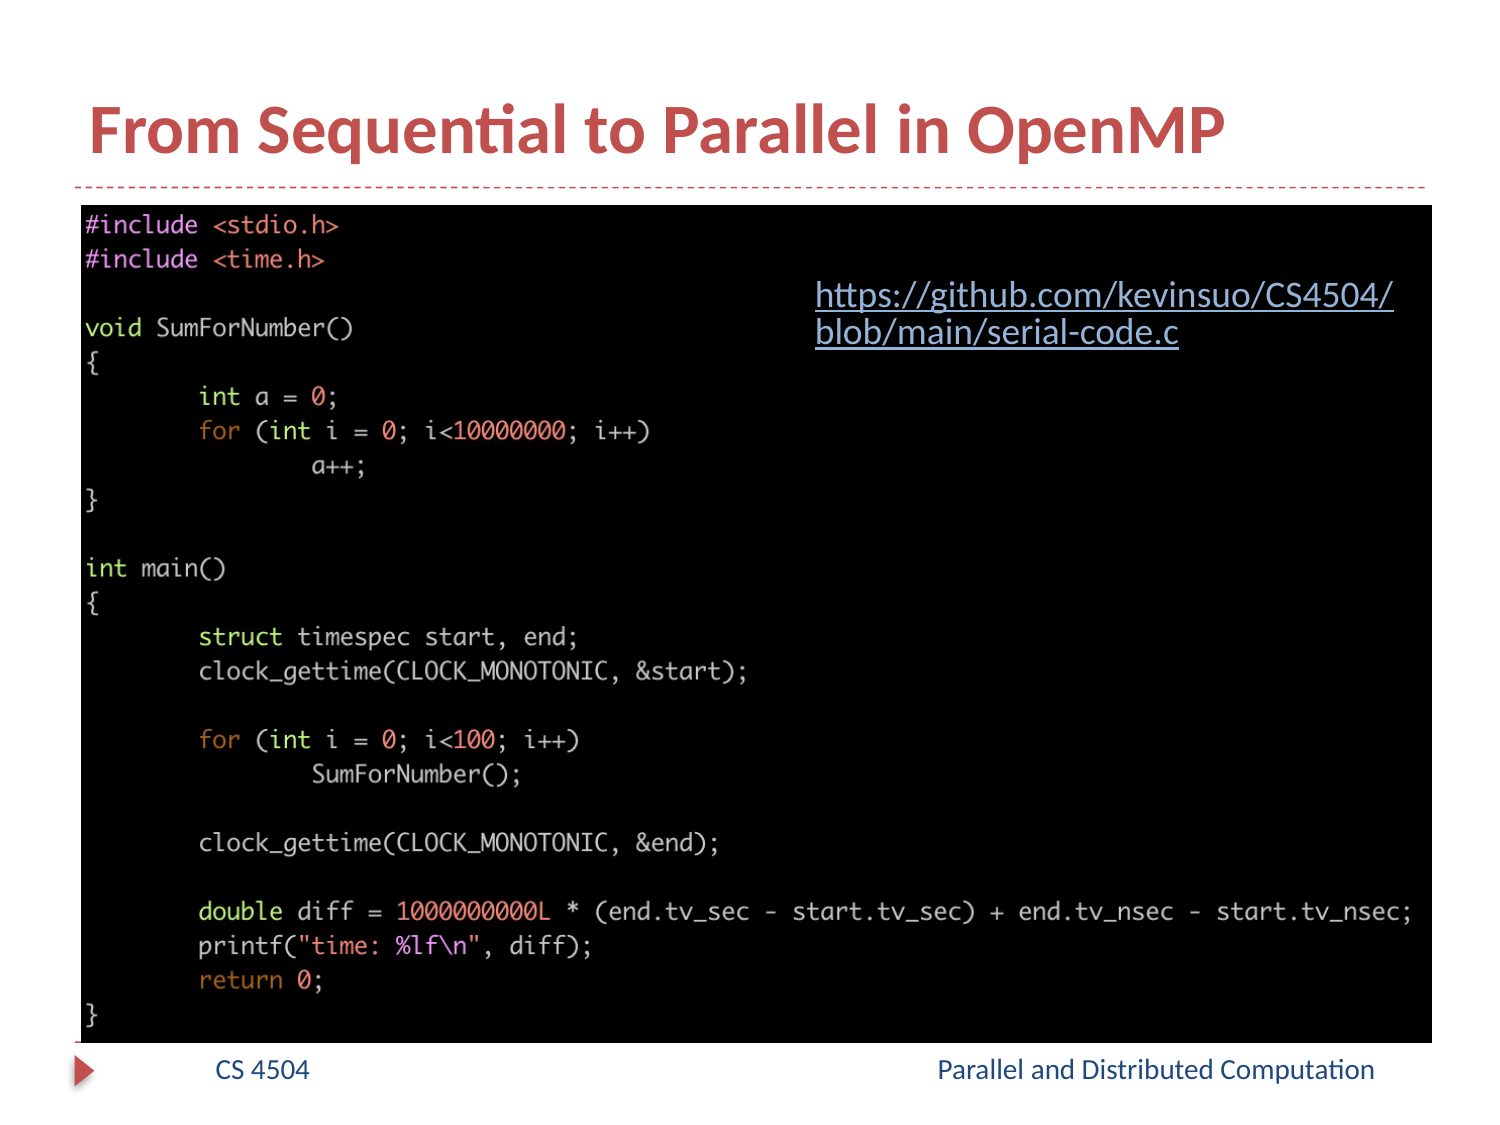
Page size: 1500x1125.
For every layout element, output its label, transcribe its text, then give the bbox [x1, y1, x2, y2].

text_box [158, 707, 644, 814]
slide_number Parallel and Distributed Computation [887, 1052, 1426, 1103]
slide_number CS 4504 [100, 1052, 426, 1103]
picture [80, 205, 1432, 1043]
title From Sequential to Parallel in OpenMP [75, 12, 1425, 175]
